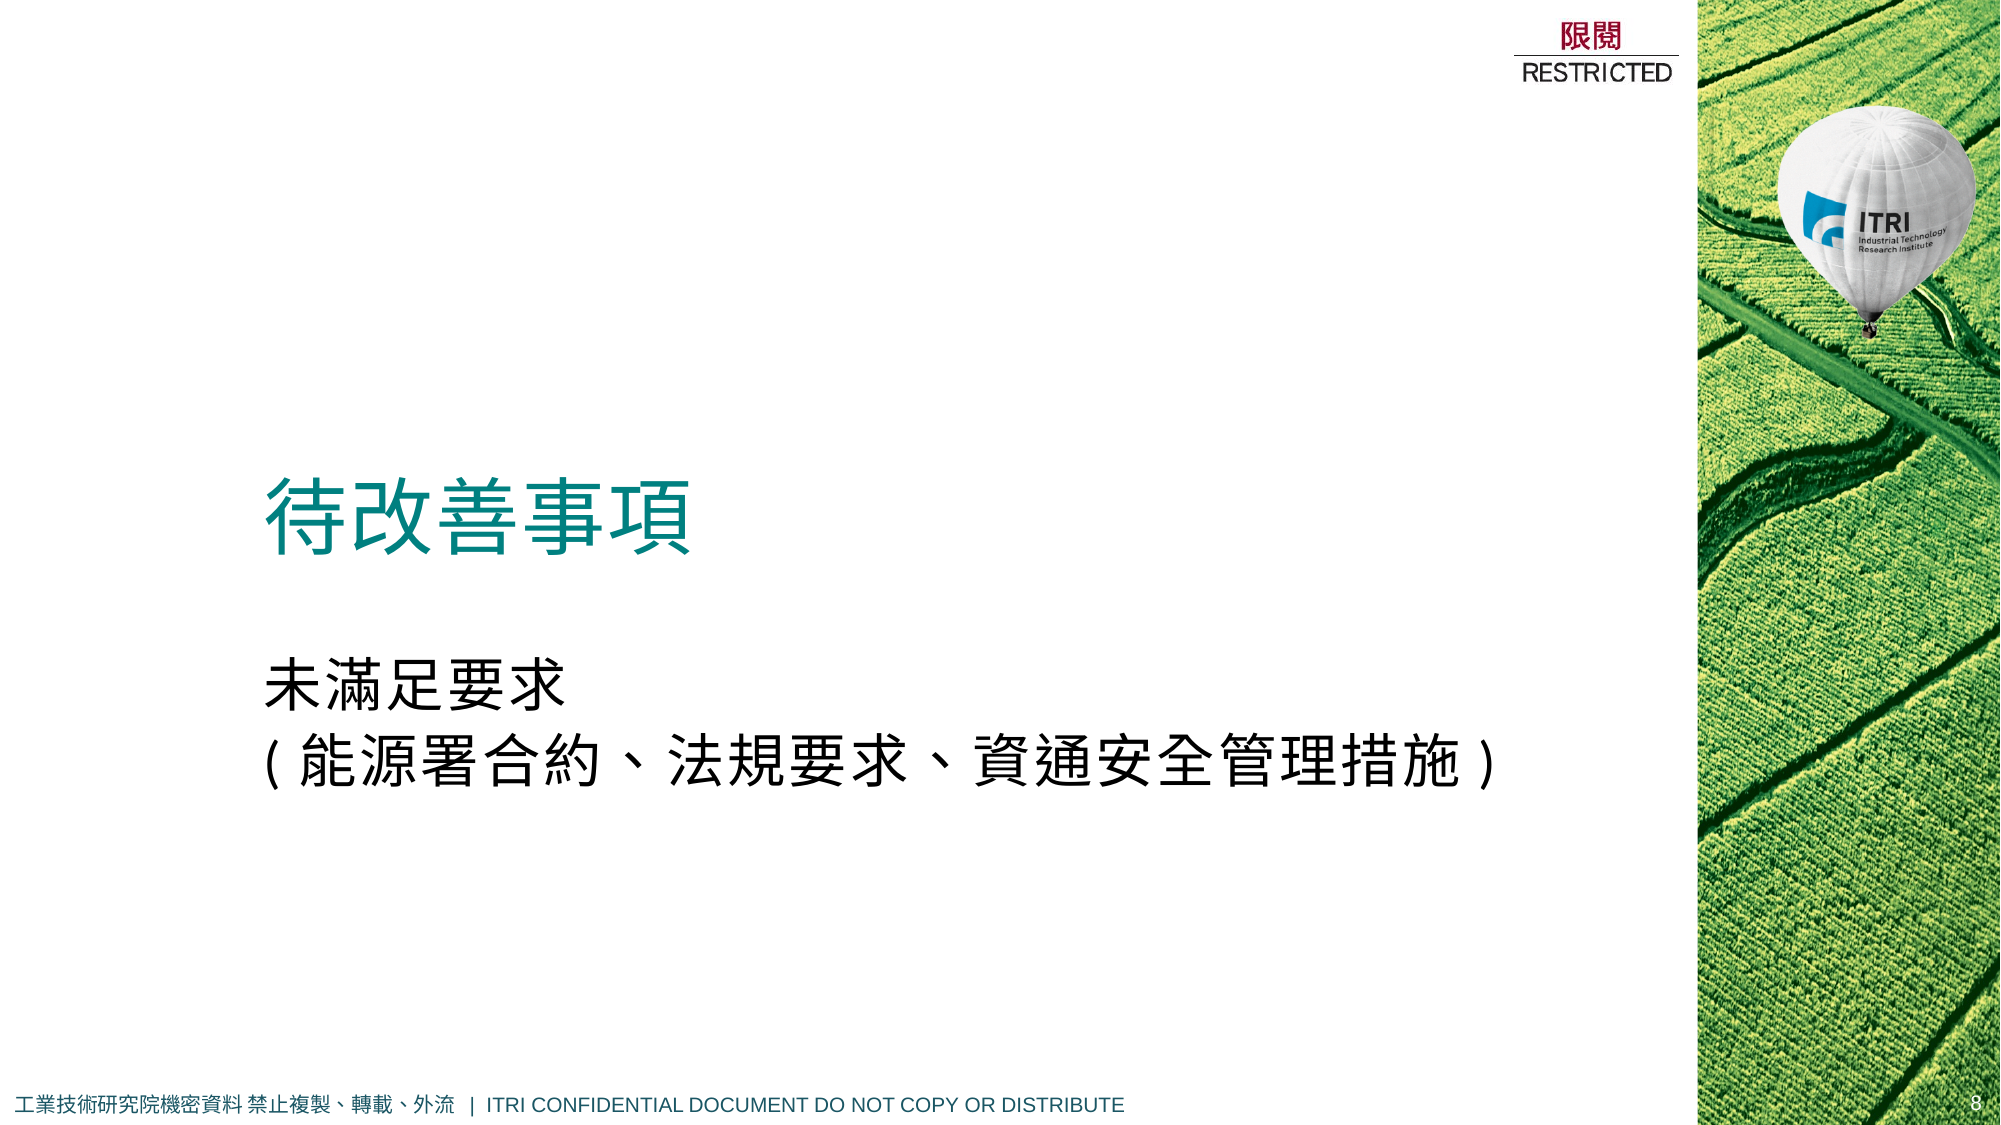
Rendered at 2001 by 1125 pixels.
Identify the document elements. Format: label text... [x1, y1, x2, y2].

title 待改善事項 [248, 288, 1554, 573]
picture [1697, 0, 2000, 1125]
list 未滿足要求 (能源署合約、法規要求、資通安全管理措施) [248, 633, 1532, 848]
slide_number 8 [1859, 1078, 1997, 1125]
picture [1514, 18, 1679, 86]
